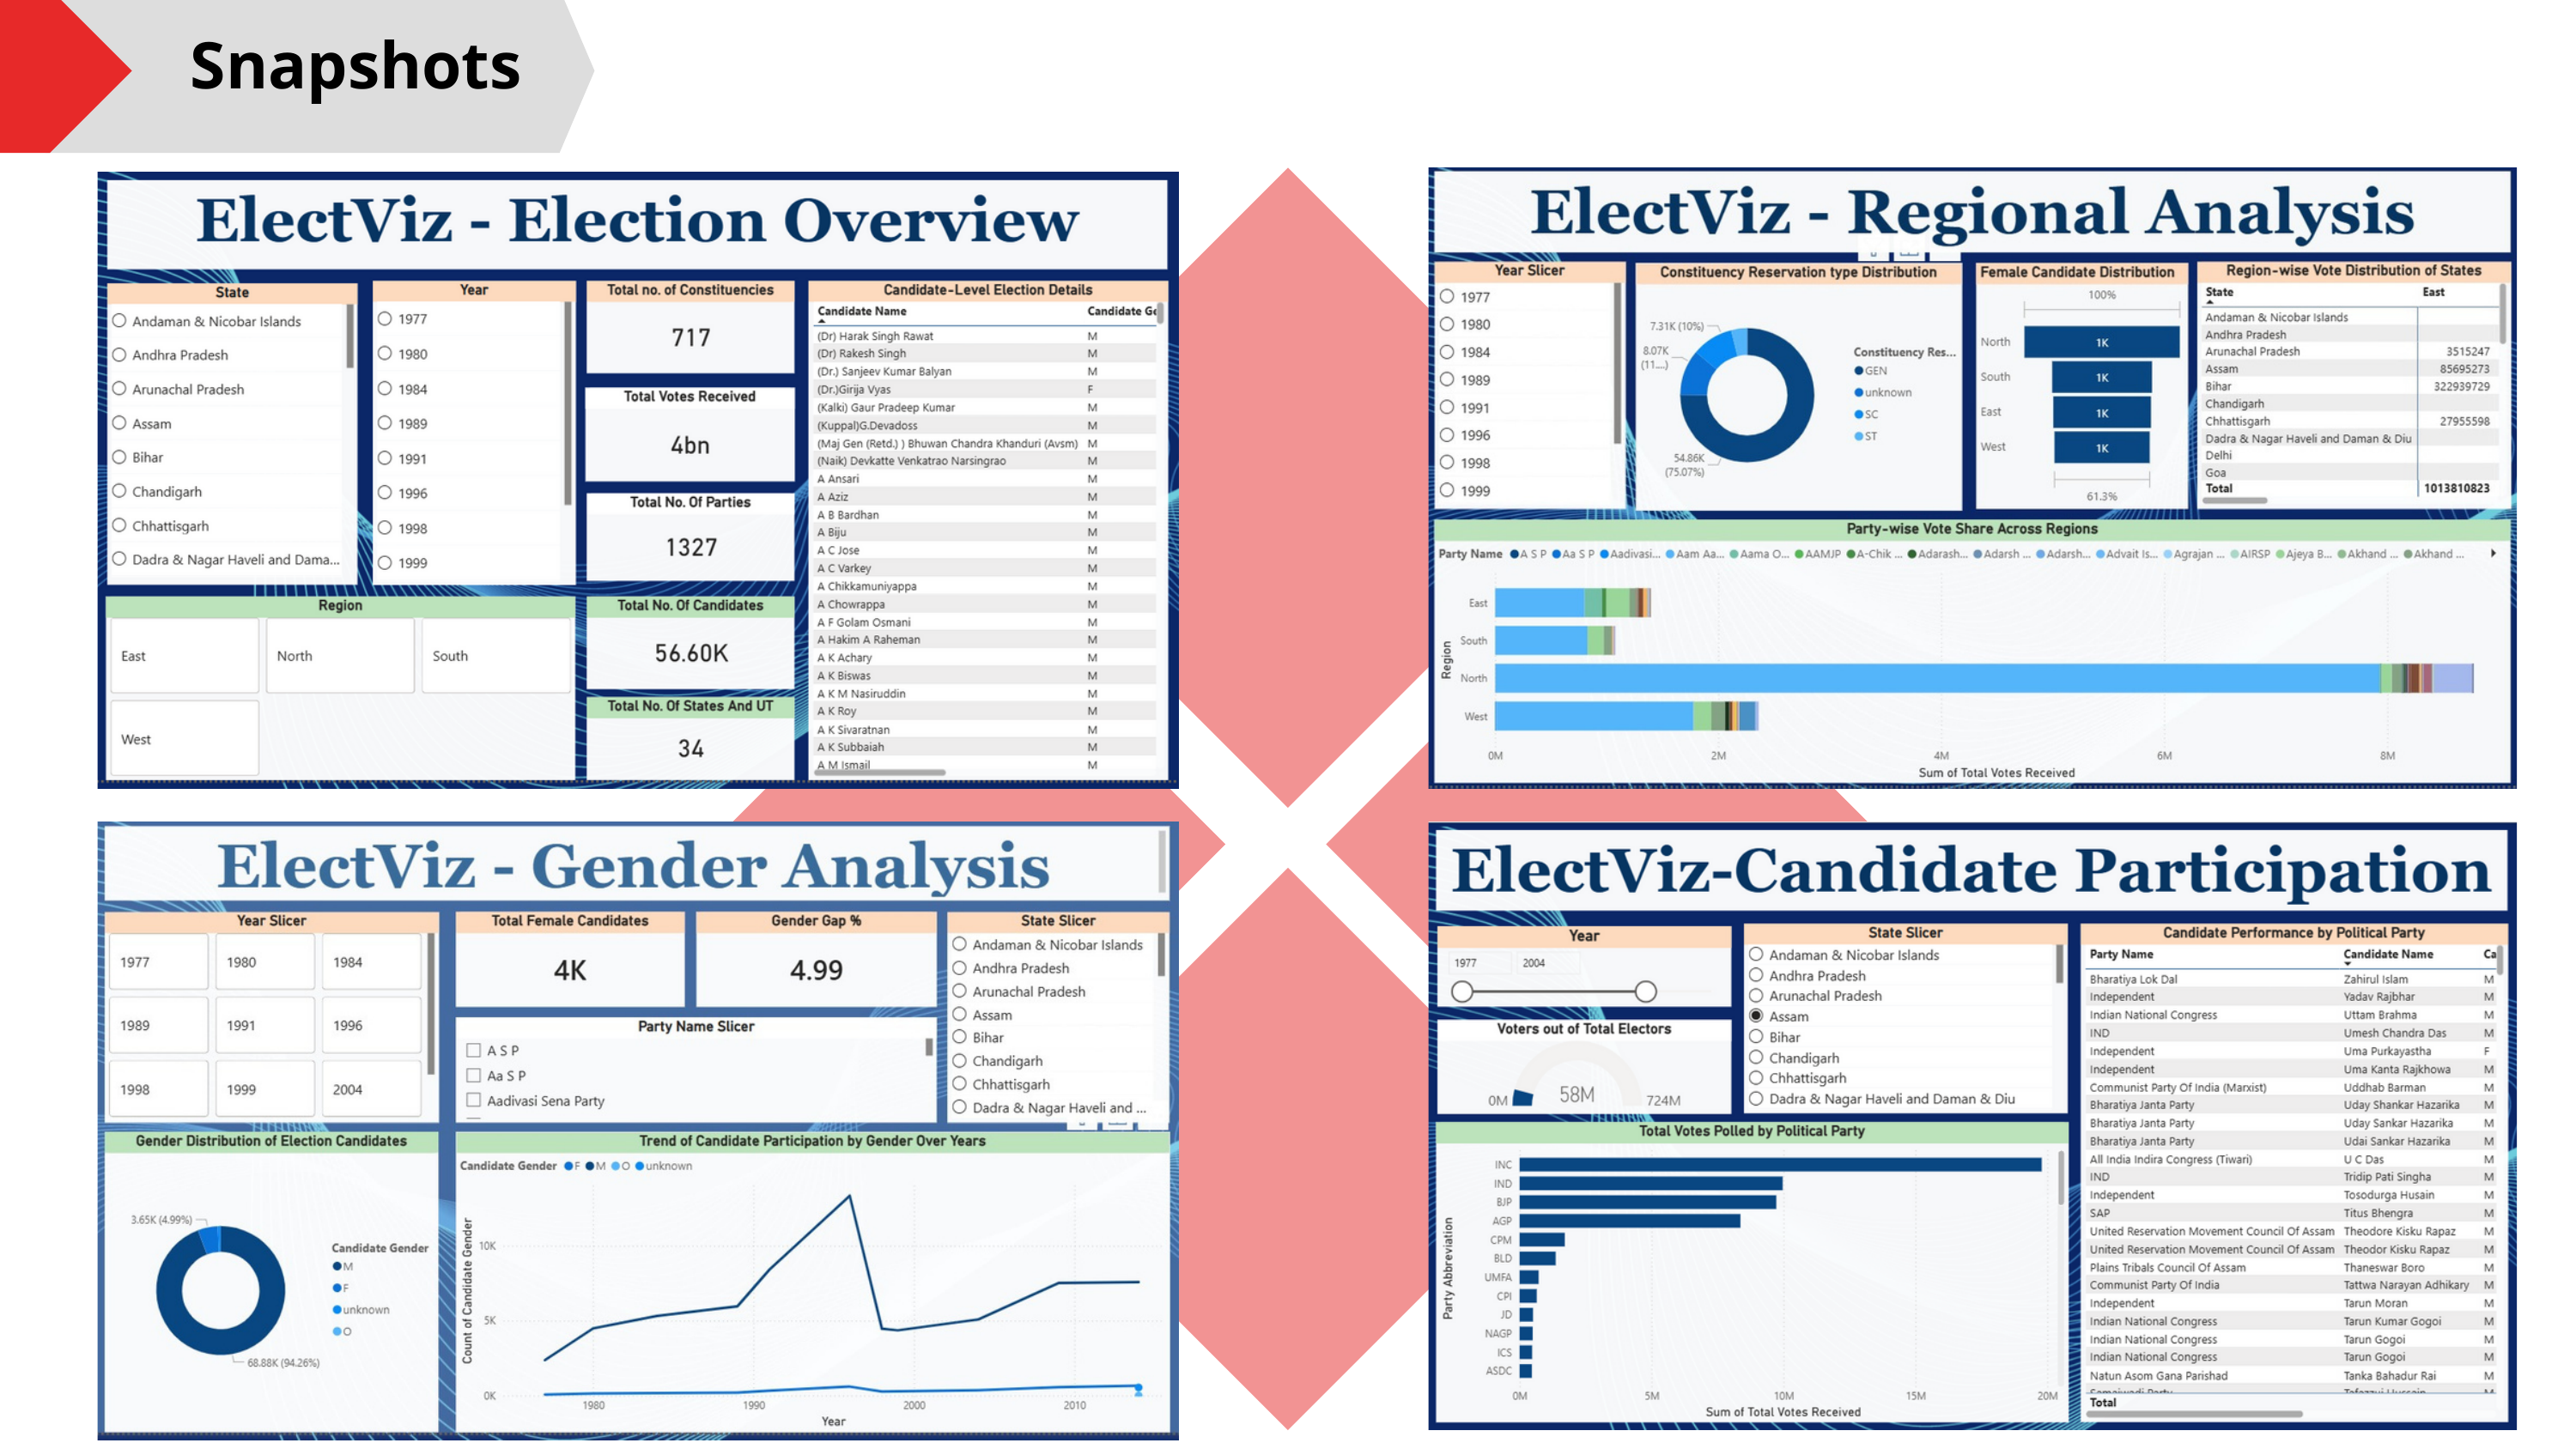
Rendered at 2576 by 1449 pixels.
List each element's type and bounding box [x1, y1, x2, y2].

text_box [0, 0, 1089, 154]
text_box [1611, 167, 2518, 789]
text_box [1574, 822, 2518, 1431]
text_box [1326, 561, 1891, 1127]
text_box [967, 167, 1609, 809]
text_box [709, 586, 1226, 1102]
text_box [97, 172, 963, 789]
text_box [97, 822, 1179, 1440]
text_box [1006, 867, 1570, 1431]
